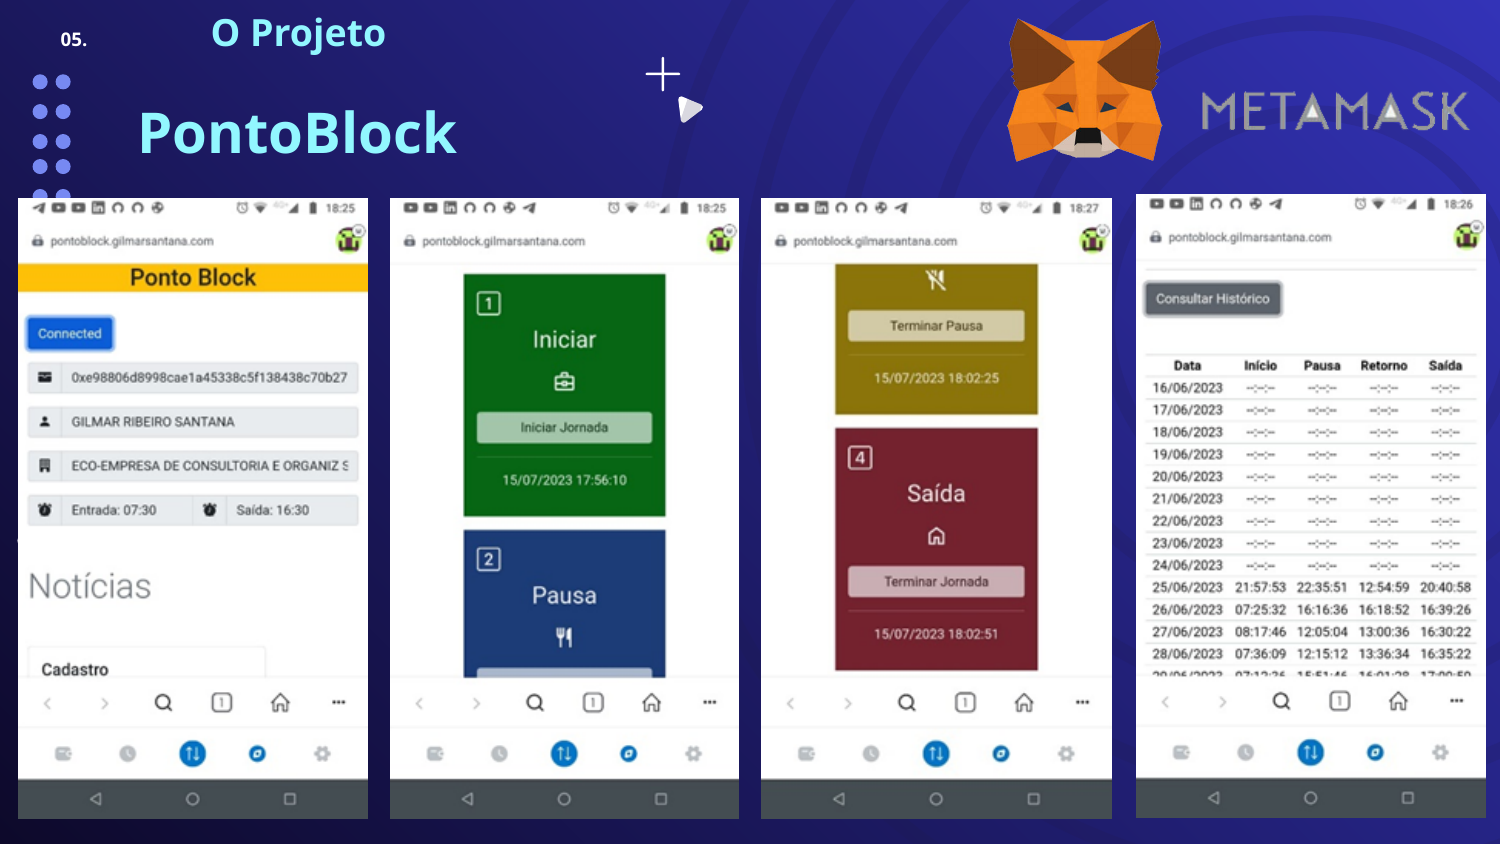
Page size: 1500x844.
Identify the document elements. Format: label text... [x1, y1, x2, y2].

title 05. O Projeto [45, 11, 458, 51]
picture [761, 197, 1112, 819]
picture [390, 197, 740, 819]
subtitle PontoBlock [122, 89, 986, 174]
subtitle PontoBlock [1182, 89, 1481, 174]
picture [17, 197, 368, 819]
picture [1194, 76, 1476, 131]
picture [989, 18, 1179, 169]
picture [1135, 194, 1487, 818]
